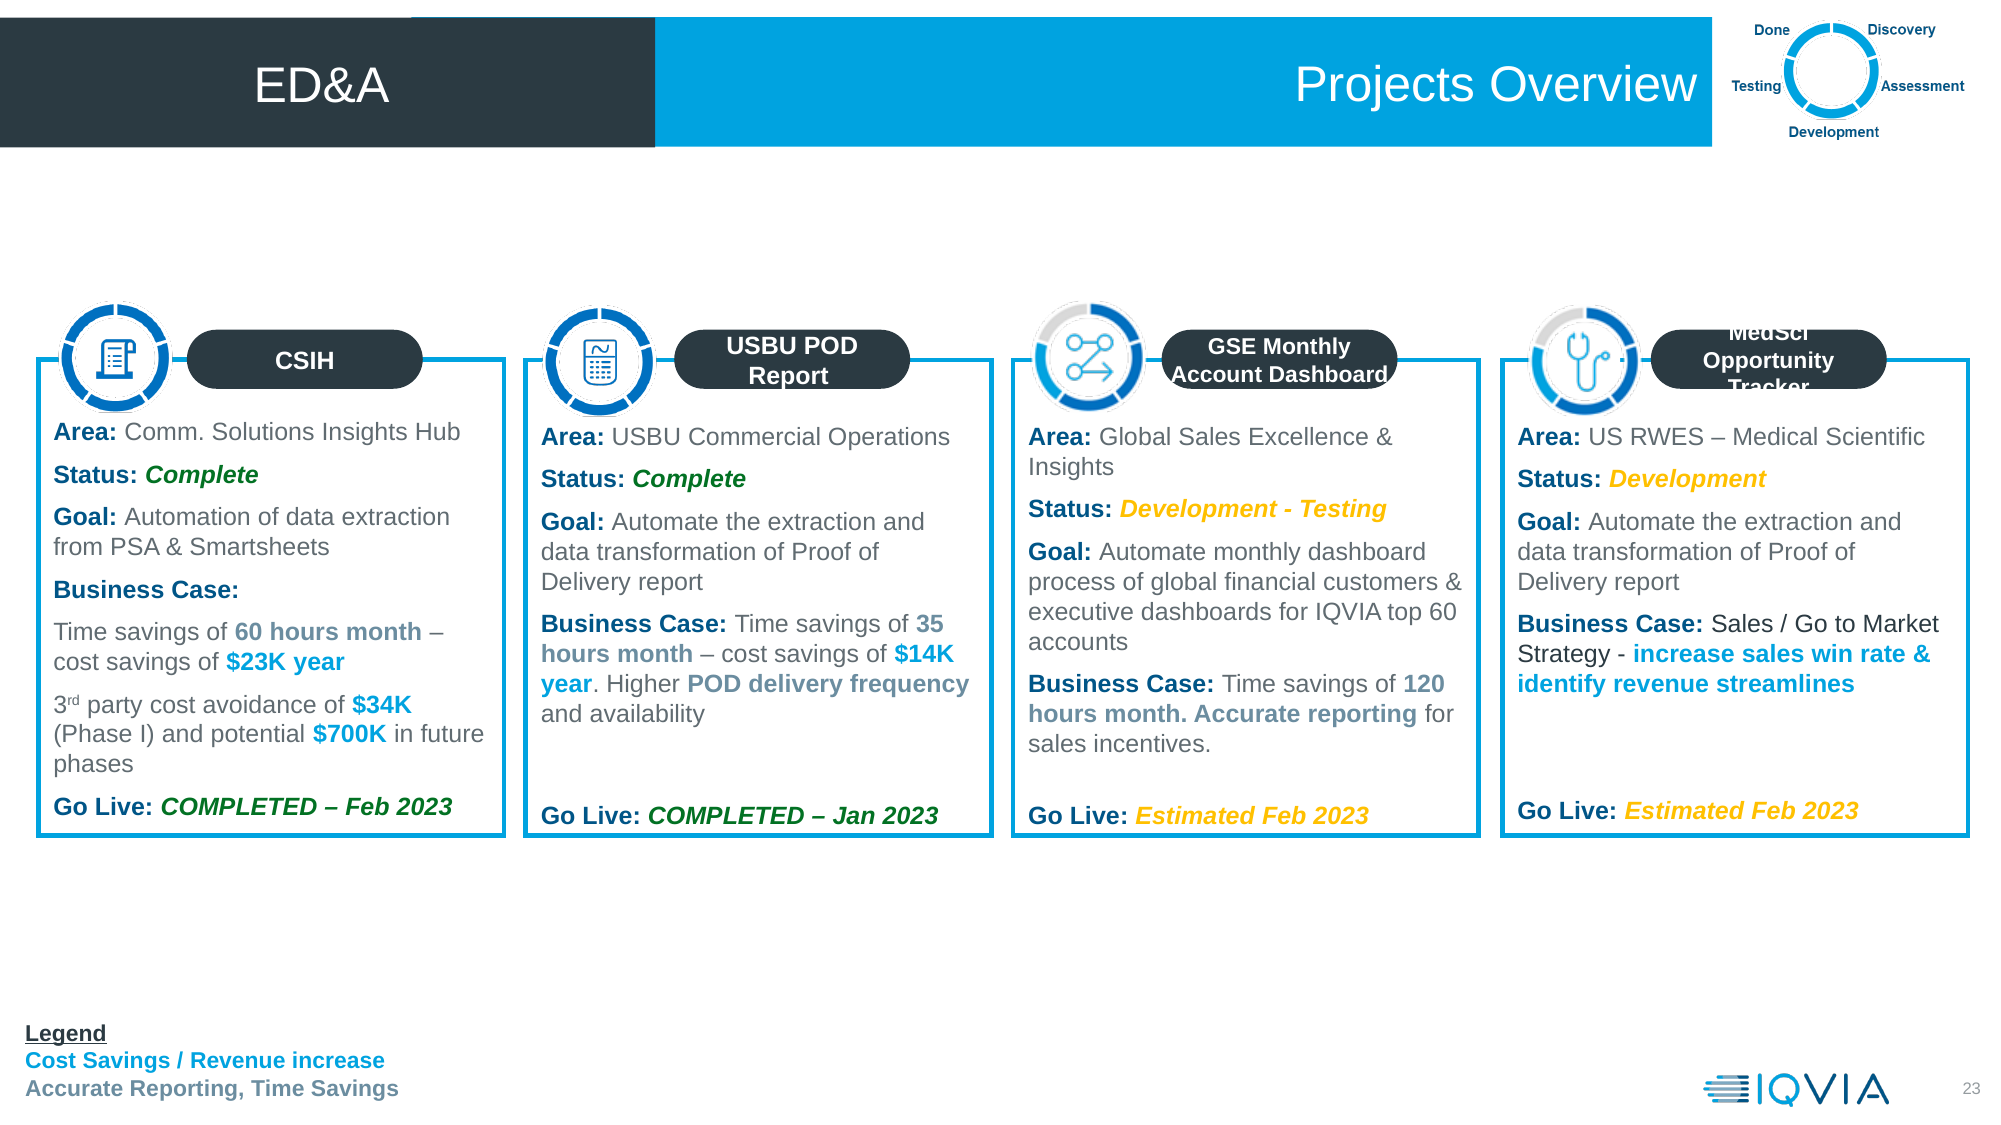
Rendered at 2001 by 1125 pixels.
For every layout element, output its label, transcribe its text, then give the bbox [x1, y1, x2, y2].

text_box [1666, 360, 1969, 412]
text_box MedSci Opportunity Tracker [1666, 329, 1887, 389]
text_box CSIH [199, 329, 423, 389]
text_box Projects Overview [656, 17, 1713, 147]
text_box ED&A [0, 17, 656, 148]
text_box Area: Global Sales Excellence & Insights Status: Development - Testing Goal: Automate monthly dashboard process of global financial customers & executive dashboards for IQVIA top 60 accounts Business Case: Time savings of 120 hours month. Accurate reporting for sales incentives. Go Live: Estimated Feb 2023 [1013, 412, 1479, 838]
text_box USBU POD Report [683, 329, 911, 389]
text_box Area: US RWES – Medical Scientific Status: Development Goal: Automate the extraction and data transformation of Proof of Delivery report Business Case: Sales / Go to Market Strategy - increase sales win rate & identify revenue streamlines Go Live: Estimated Feb 2023 [1502, 412, 1969, 833]
picture [1721, 15, 2000, 149]
text_box Area: USBU Commercial Operations Status: Complete Goal: Automate the extraction and data transformation of Proof of Delivery report Business Case: Time savings of 35 hours month – cost savings of $14K year. Higher POD delivery frequency and availability Go Live: COMPLETED – Jan 2023 [525, 412, 992, 838]
text_box GSE Monthly Account Dashboard [1171, 329, 1398, 389]
text_box Legend Cost Savings / Revenue increase Accurate Reporting, Time Savings [10, 1011, 443, 1109]
picture [38, 300, 194, 414]
picture [1702, 1072, 1890, 1108]
text_box [38, 828, 505, 836]
text_box [199, 359, 505, 408]
text_box [683, 360, 992, 412]
text_box Area: Comm. Solutions Insights Hub Status: Complete Goal: Automation of data extraction from PSA & Smartsheets Business Case: Time savings of 60 hours month – cost savings of $23K year 3rd party cost avoidance of $34K (Phase I) and potential $700K in future phases Go Live: COMPLETED – Feb 2023 [38, 408, 505, 828]
picture [522, 304, 678, 417]
text_box [1171, 360, 1479, 412]
picture [1509, 304, 1663, 417]
picture [1012, 300, 1168, 414]
